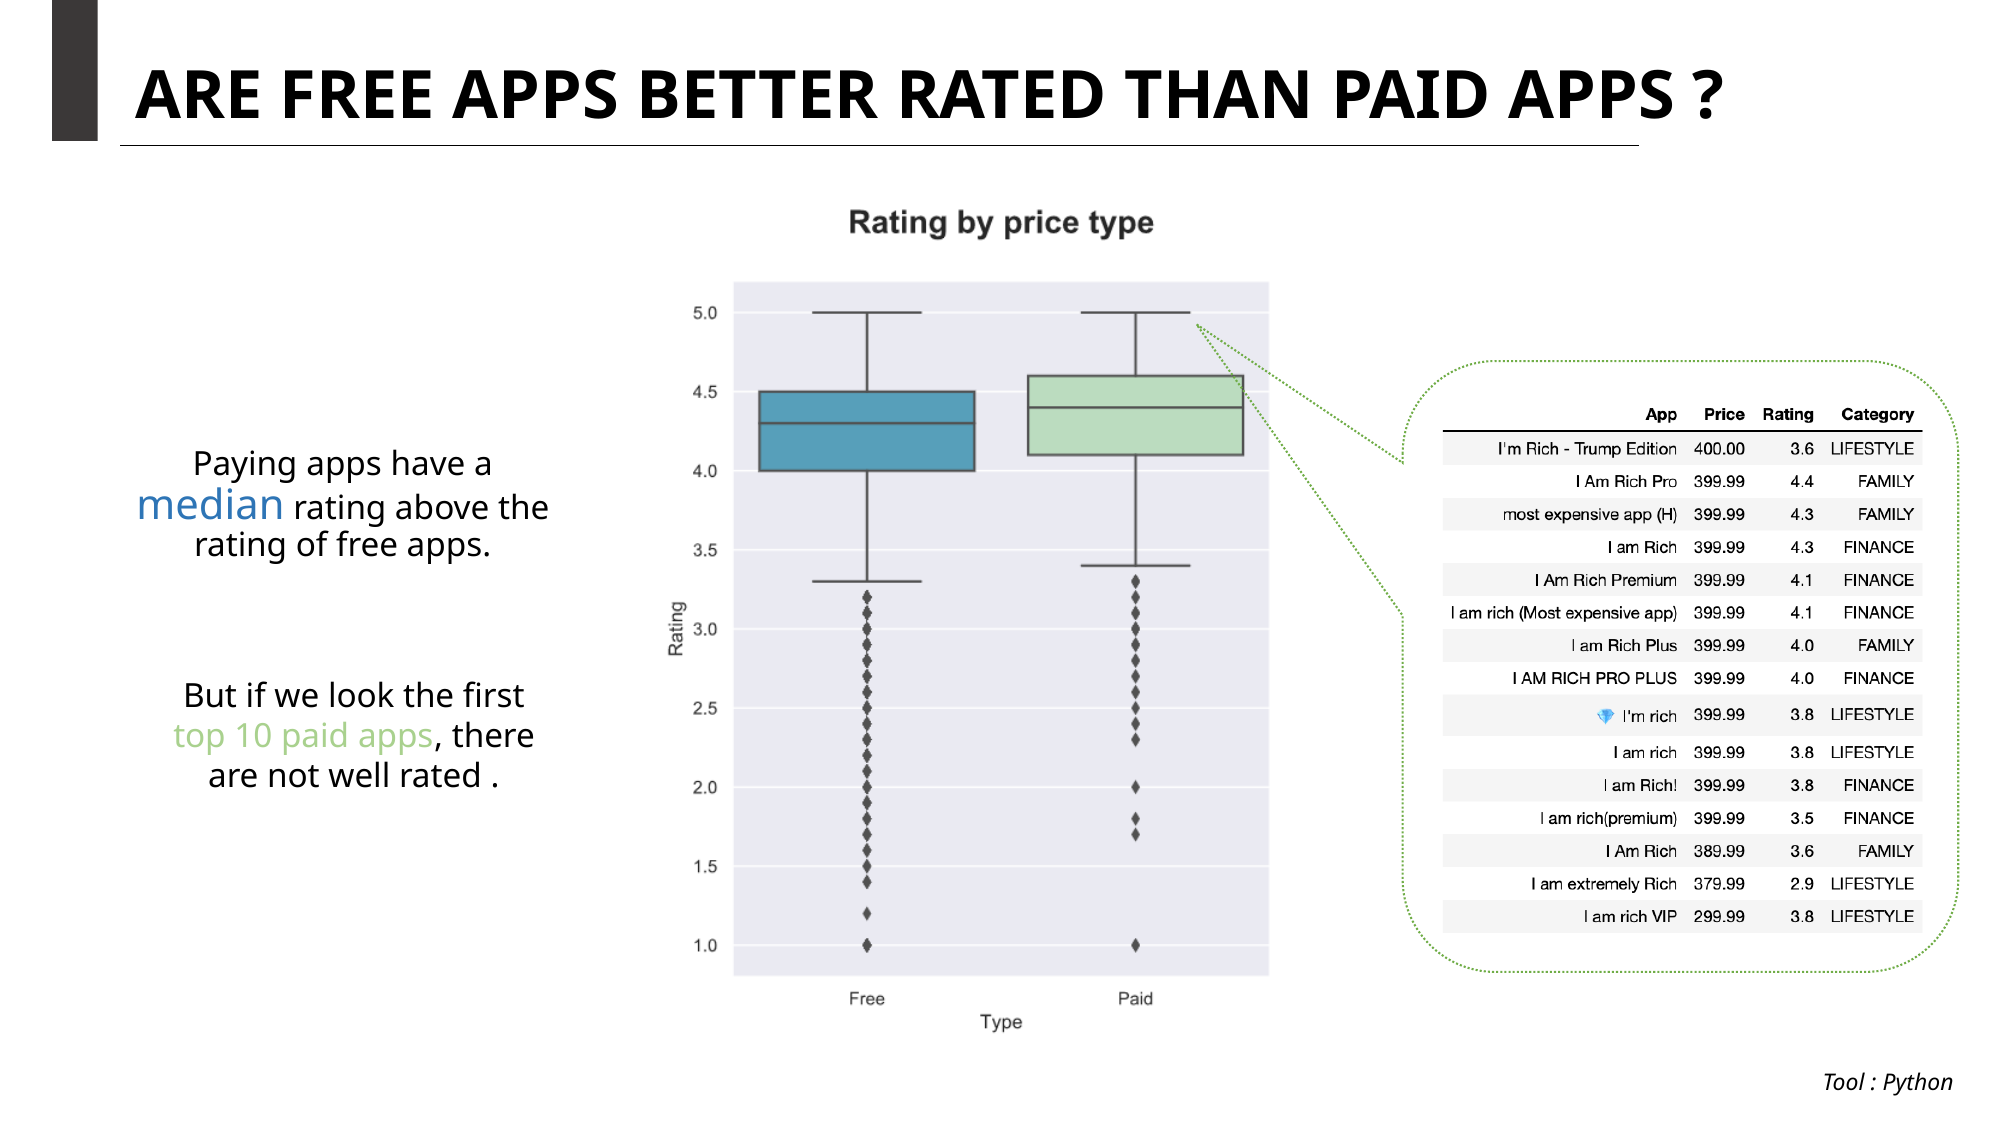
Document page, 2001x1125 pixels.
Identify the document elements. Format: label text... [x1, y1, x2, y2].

picture [662, 201, 1284, 1044]
text_box Tool : Python [1755, 1011, 2000, 1103]
picture [1442, 404, 1929, 934]
text_box [1284, 360, 1960, 973]
text_box ARE FREE APPS BETTER RATED THAN PAID APPS ? [120, 44, 1793, 140]
list Paying apps have a median rating above the rating of free apps. [120, 439, 566, 850]
text_box But if we look the first top 10 paid apps, there are not well rated . [142, 666, 566, 801]
text_box [51, 0, 99, 142]
